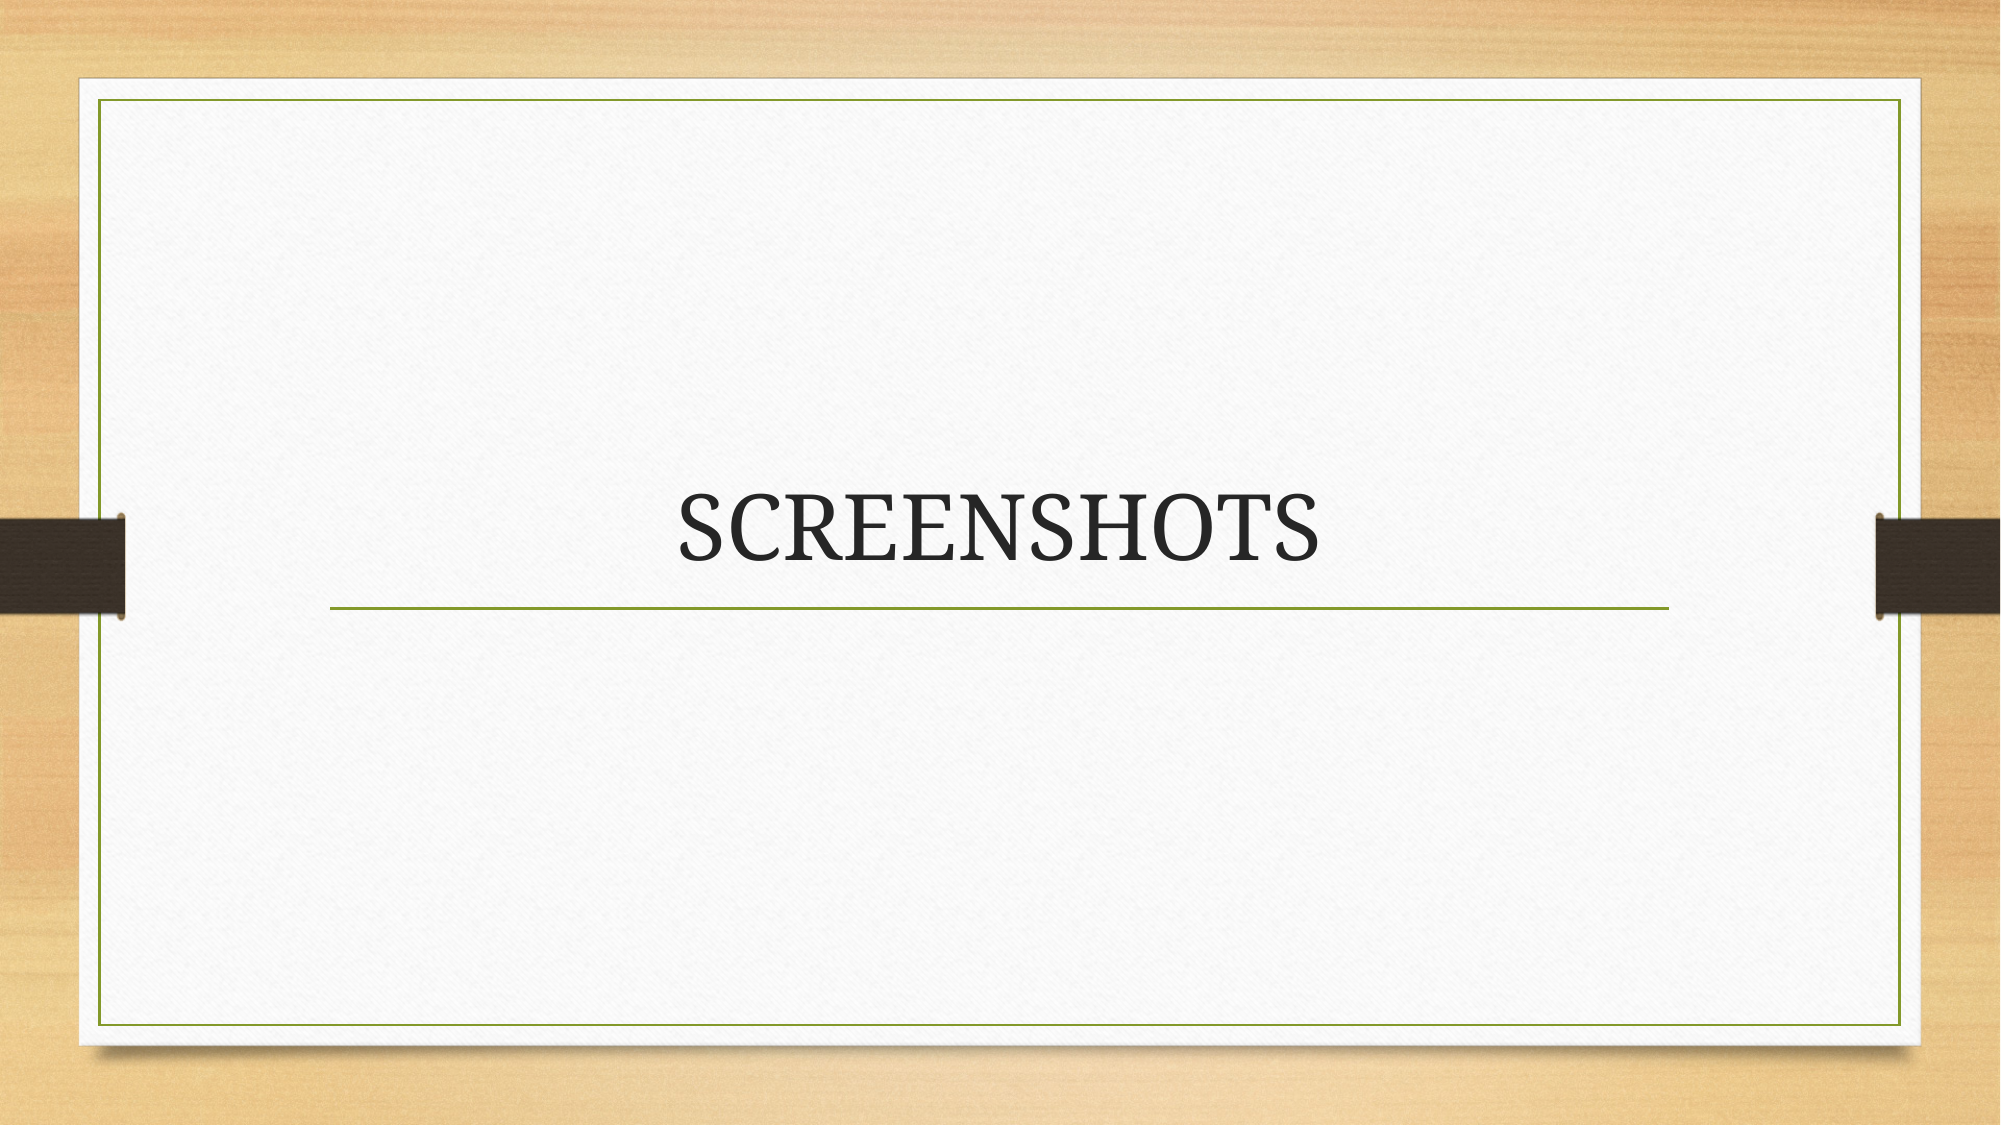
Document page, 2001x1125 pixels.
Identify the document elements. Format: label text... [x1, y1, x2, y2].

title SCREENSHOTS [330, 287, 1669, 587]
picture [0, 0, 2001, 1125]
